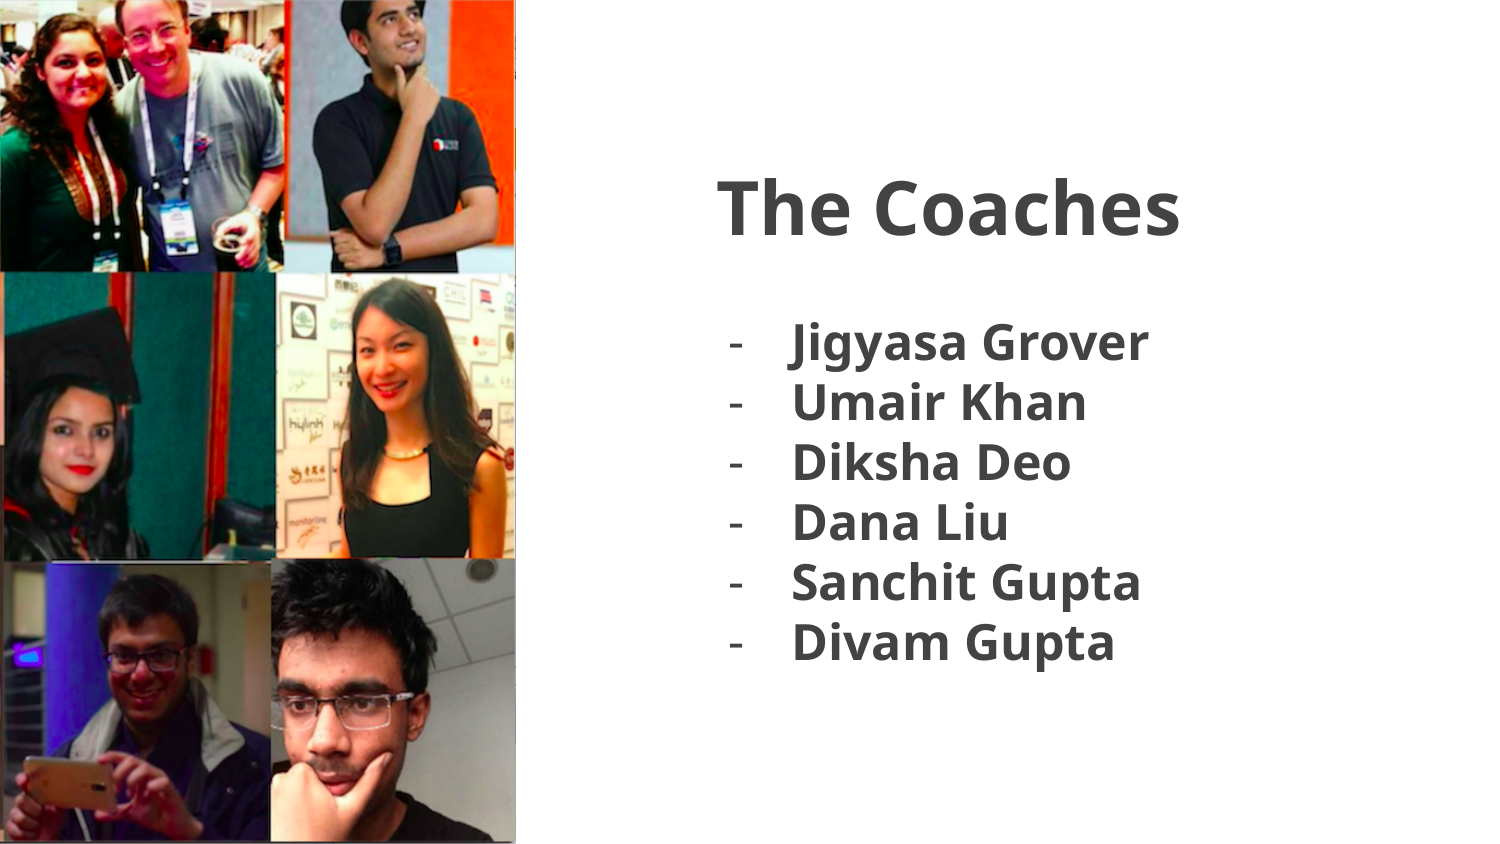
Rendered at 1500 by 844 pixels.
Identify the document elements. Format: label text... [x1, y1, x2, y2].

picture [0, 0, 516, 844]
title The Coaches Jigyasa Grover Umair Khan Diksha Deo Dana Liu Sanchit Gupta Divam Gupta [701, 145, 1486, 378]
